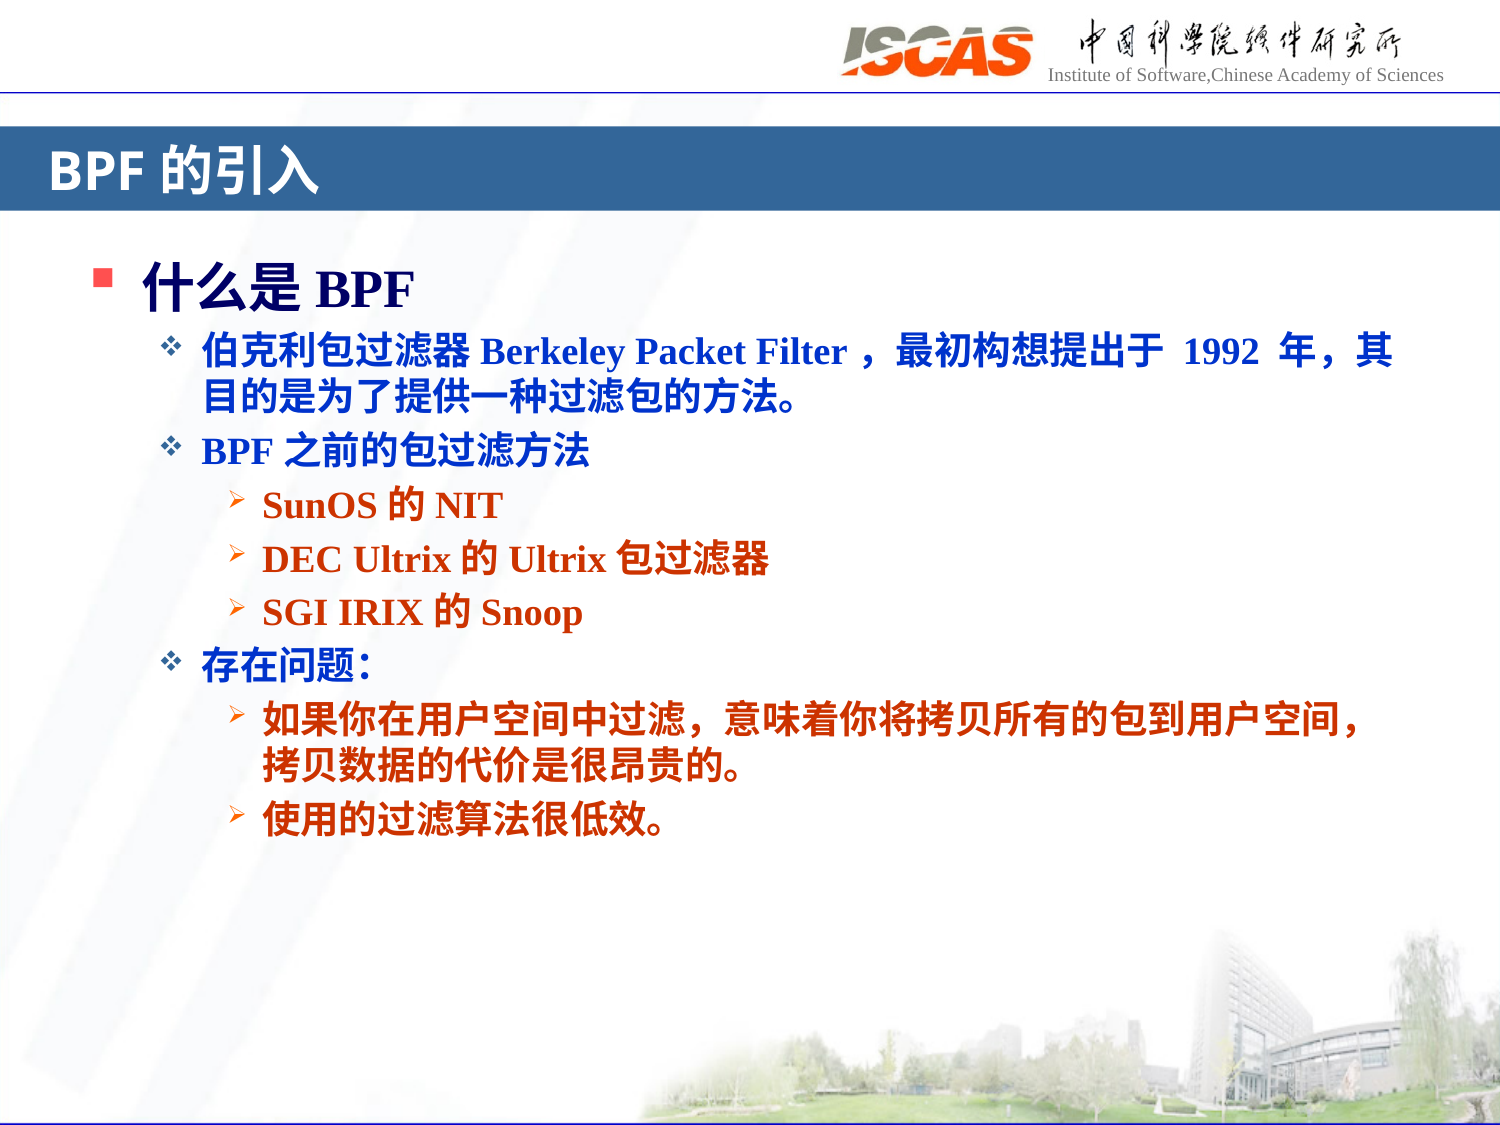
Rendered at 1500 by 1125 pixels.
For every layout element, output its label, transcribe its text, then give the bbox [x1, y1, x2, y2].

picture [1077, 15, 1402, 71]
list 什么是BPF 伯克利包过滤器Berkeley Packet Filter，最初构想提出于 1992 年，其目的是为了提供一种过滤包的方法。 BPF之前的包过滤方法 SunOS的NIT DEC Ultrix的Ultrix包过滤器 SGI IRIX的Snoop 存在问题： 如果你在用户空间中过滤，意味着你将拷贝所有的包到用户空间，拷贝数据的代价是很昂贵的。 使用的过滤算法很低效。 [73, 246, 1427, 1065]
picture [837, 18, 1045, 87]
title BPF的引入 [0, 126, 1500, 211]
picture [0, 92, 1500, 126]
picture [0, 211, 1500, 1125]
